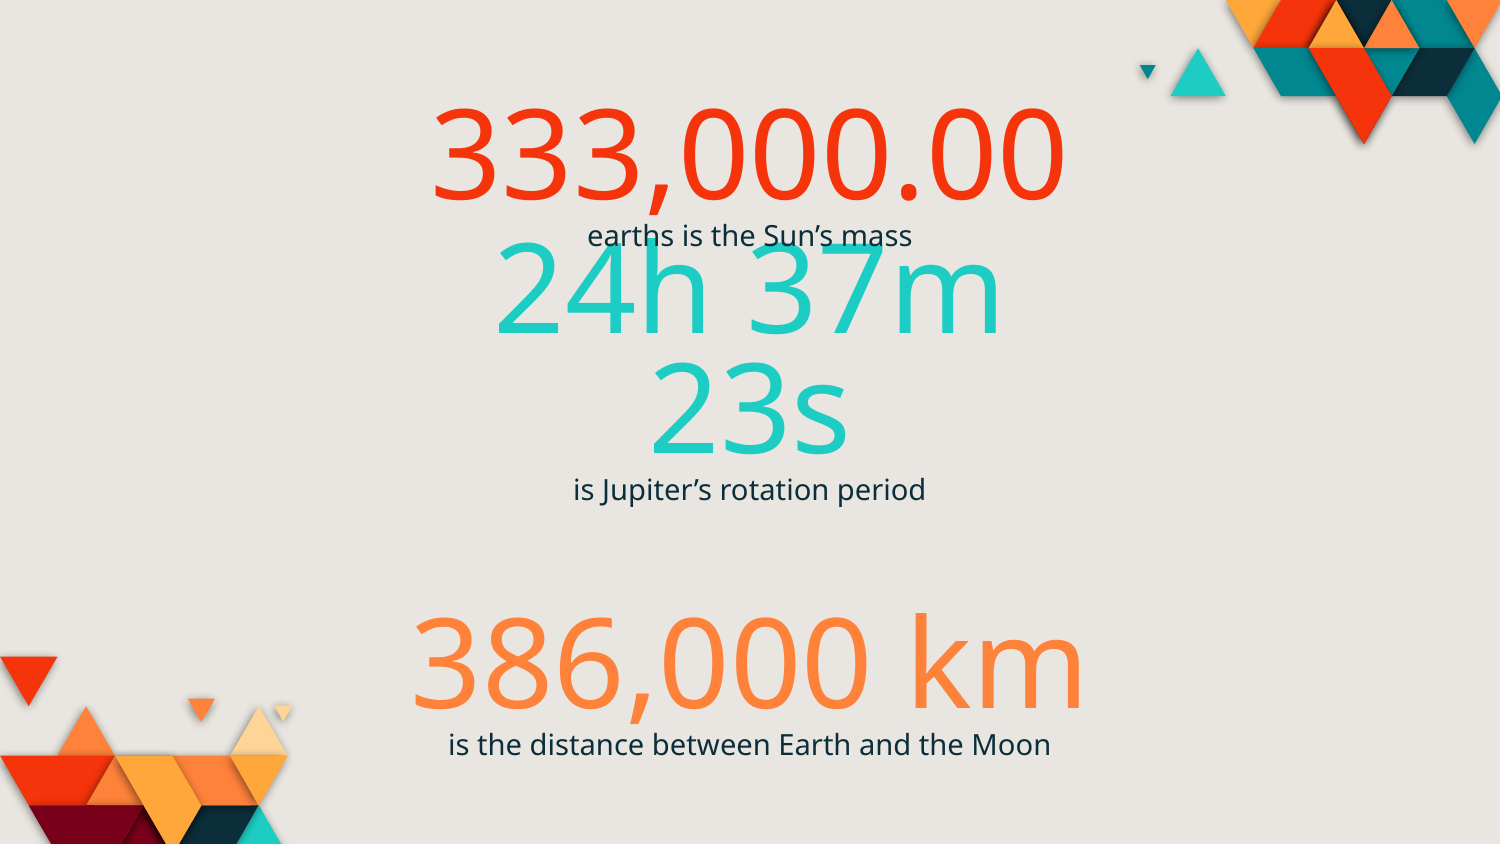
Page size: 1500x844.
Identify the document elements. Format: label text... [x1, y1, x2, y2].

title 24h 37m 23s [384, 342, 1116, 456]
title 386,000 km [384, 597, 1116, 711]
subtitle earths is the Sun’s mass [384, 201, 1116, 247]
subtitle is the distance between Earth and the Moon [384, 711, 1116, 756]
subtitle is Jupiter’s rotation period [384, 456, 1116, 502]
title 333,000.00 [384, 88, 1116, 201]
